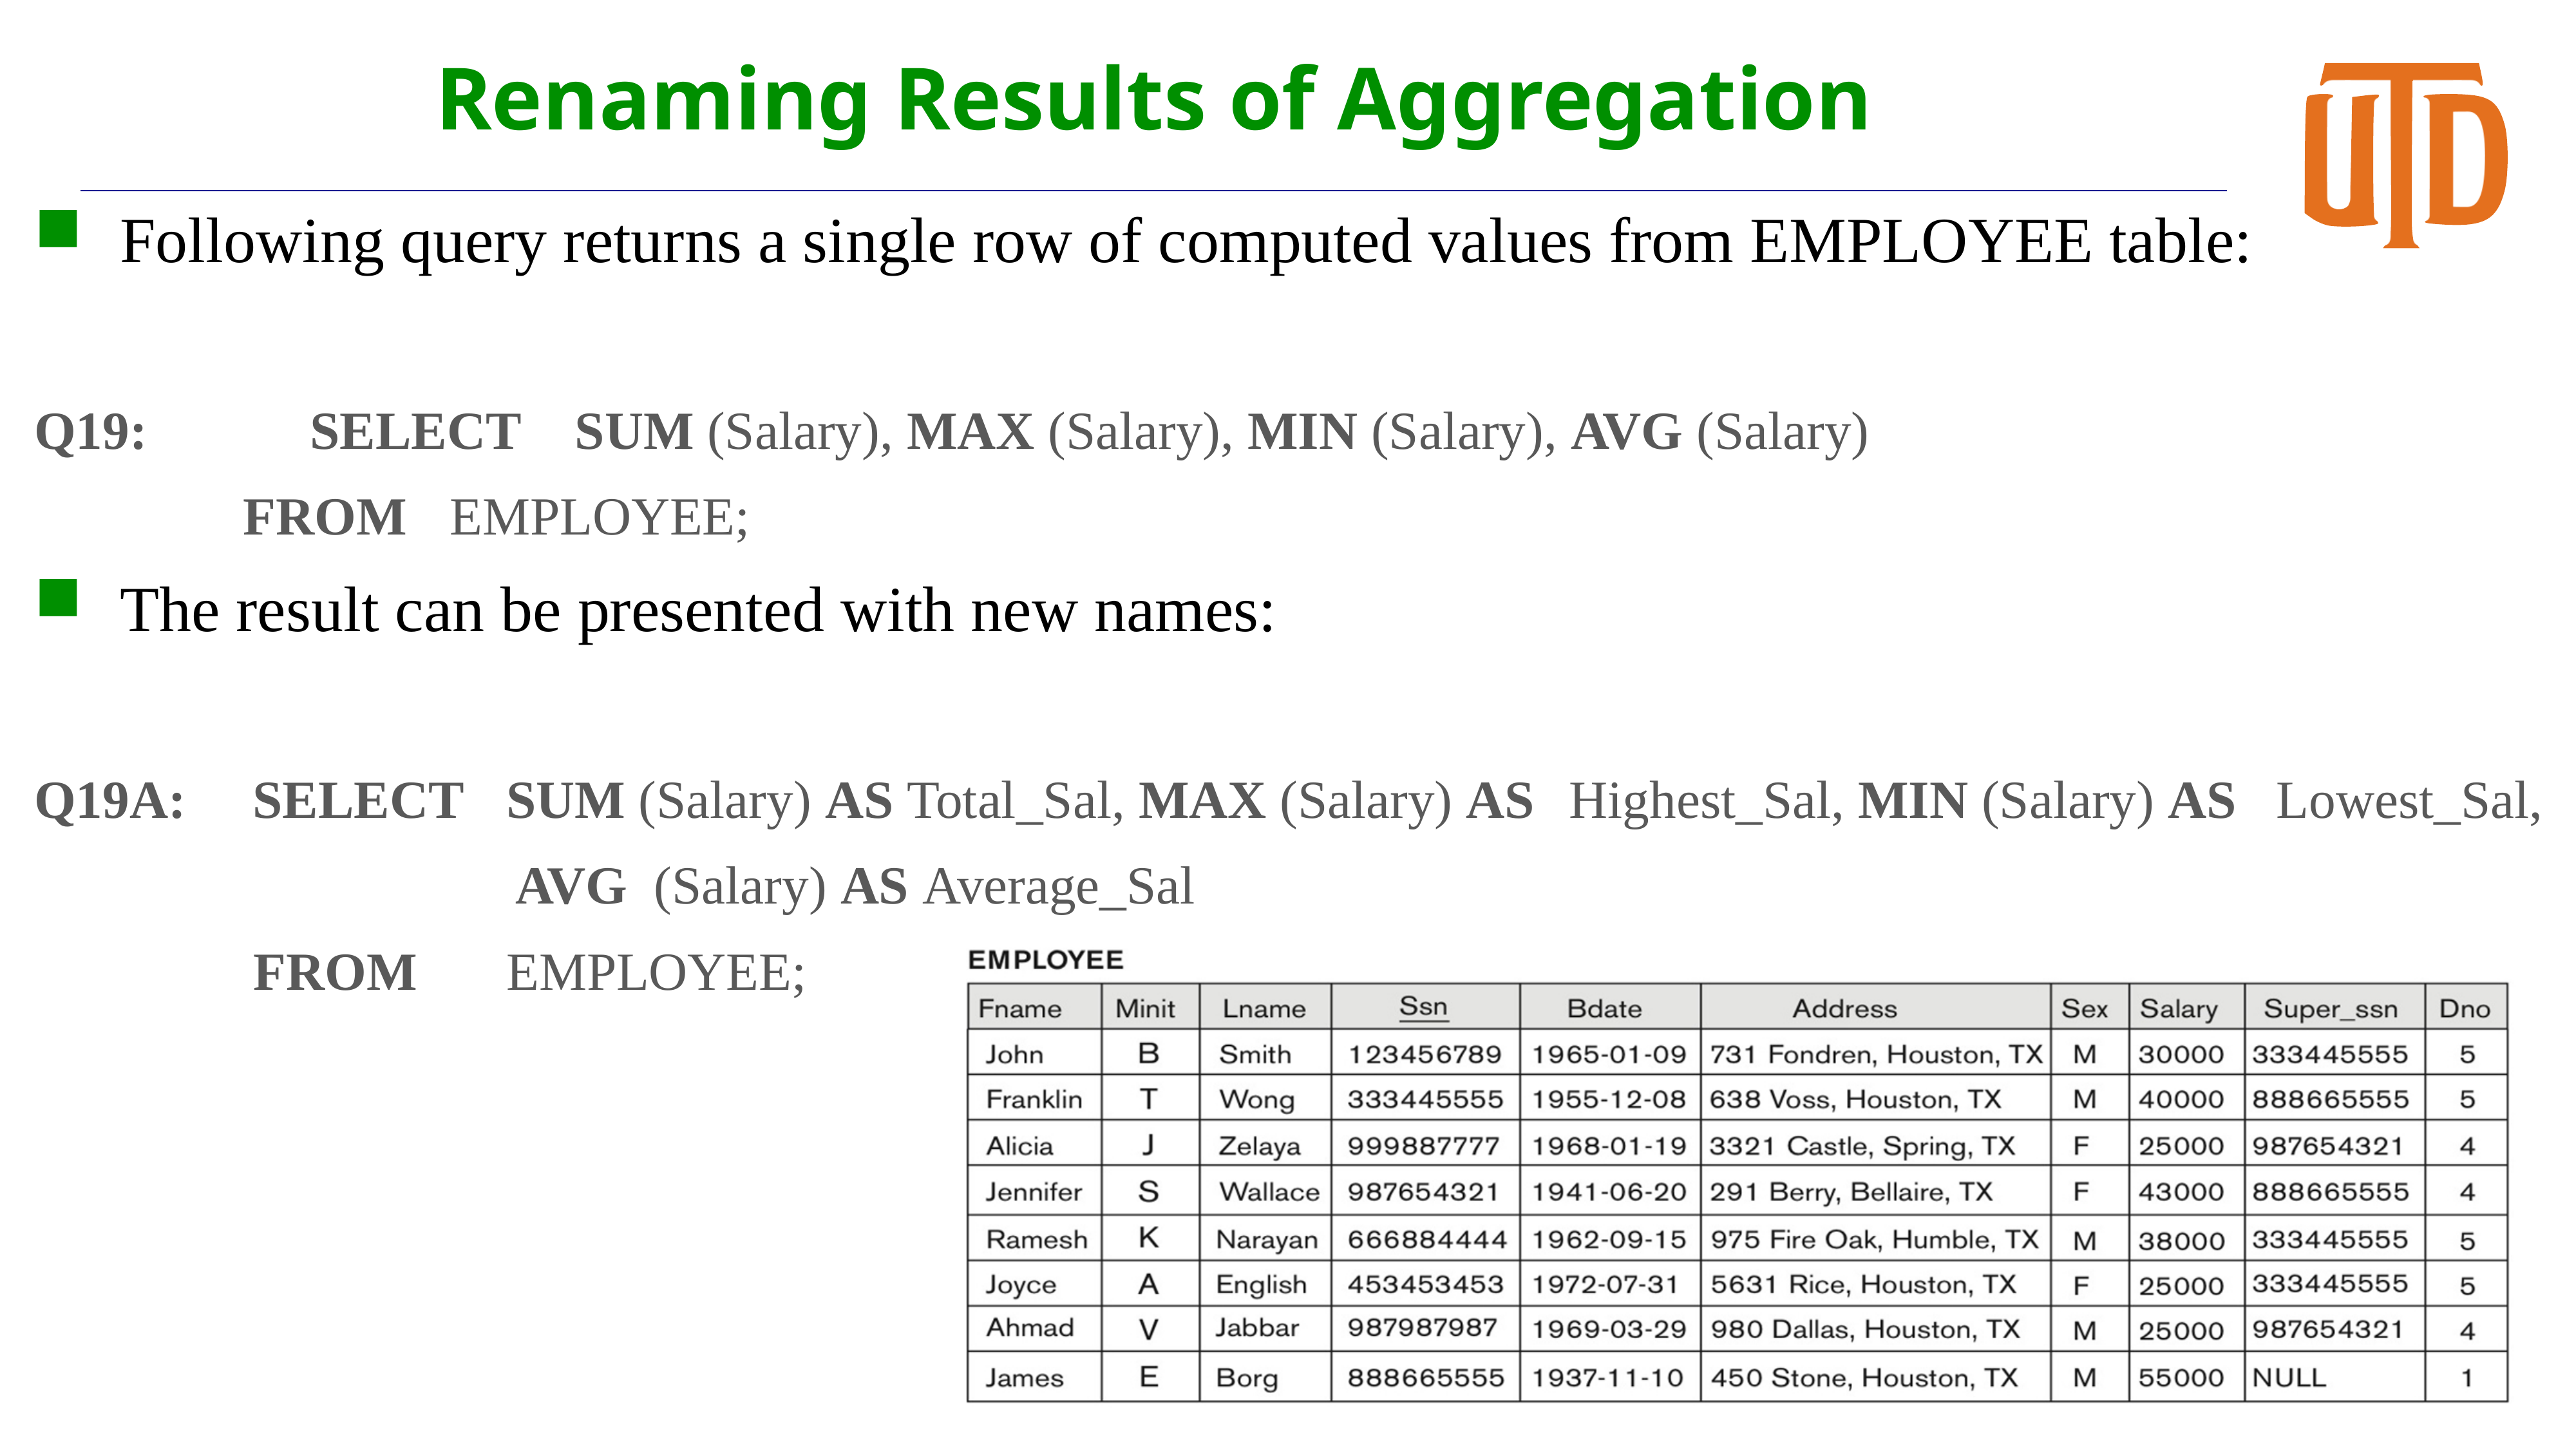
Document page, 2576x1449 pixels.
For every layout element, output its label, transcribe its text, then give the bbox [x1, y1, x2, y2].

picture [2349, 94, 2380, 190]
title Renaming Results of Aggregation [80, 0, 2228, 190]
picture [965, 945, 2519, 1409]
list Following query returns a single row of computed values from EMPLOYEE table: Q19: SELECT SUM (Salary), MAX (Salary), MIN (Salary), AVG (Salary) FROM EMPLOYEE; The result can be presented with new names: Q19A: SELECT SUM (Salary) AS Total_Sal, MAX (Salary) AS Highest_Sal, MIN (Salary) AS Lowest_Sal, AVG (Salary) AS Average_Sal FROM EMPLOYEE; [26, 190, 2576, 1259]
picture [2304, 93, 2333, 190]
picture [2423, 94, 2508, 190]
picture [2320, 62, 2483, 190]
